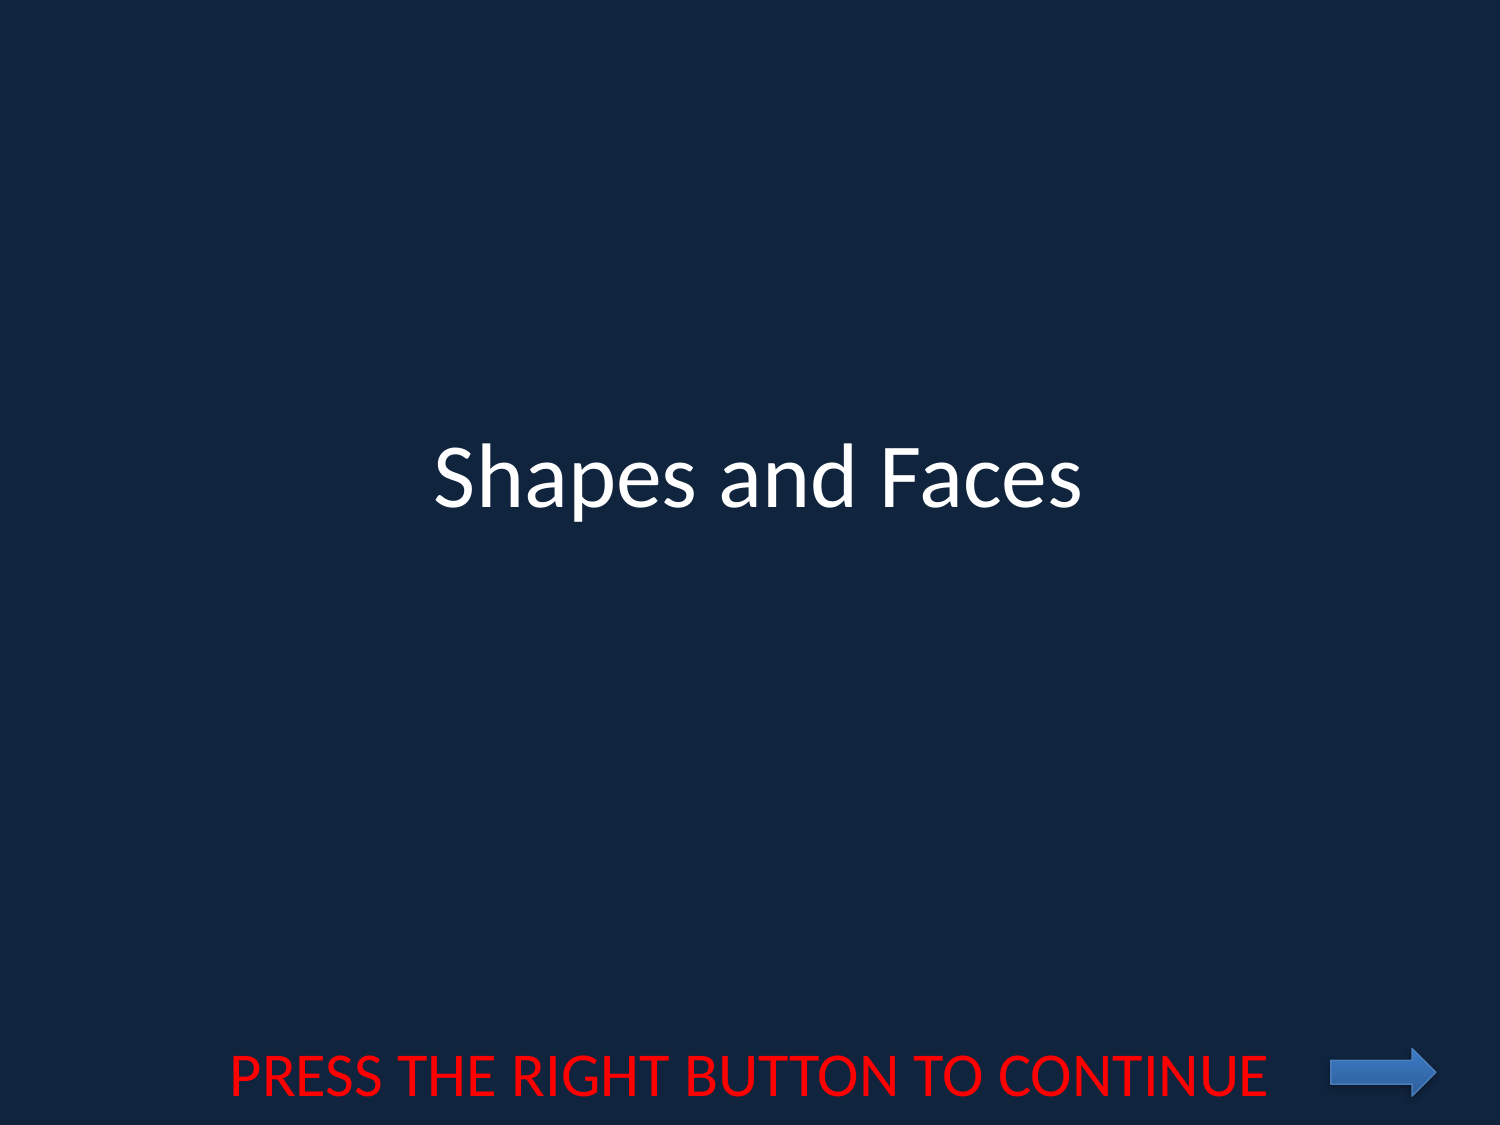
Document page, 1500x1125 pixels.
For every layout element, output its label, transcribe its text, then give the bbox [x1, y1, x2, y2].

text_box PRESS THE RIGHT BUTTON TO CONTINUE [0, 1017, 1500, 1125]
title Shapes and Faces [65, 350, 1454, 592]
